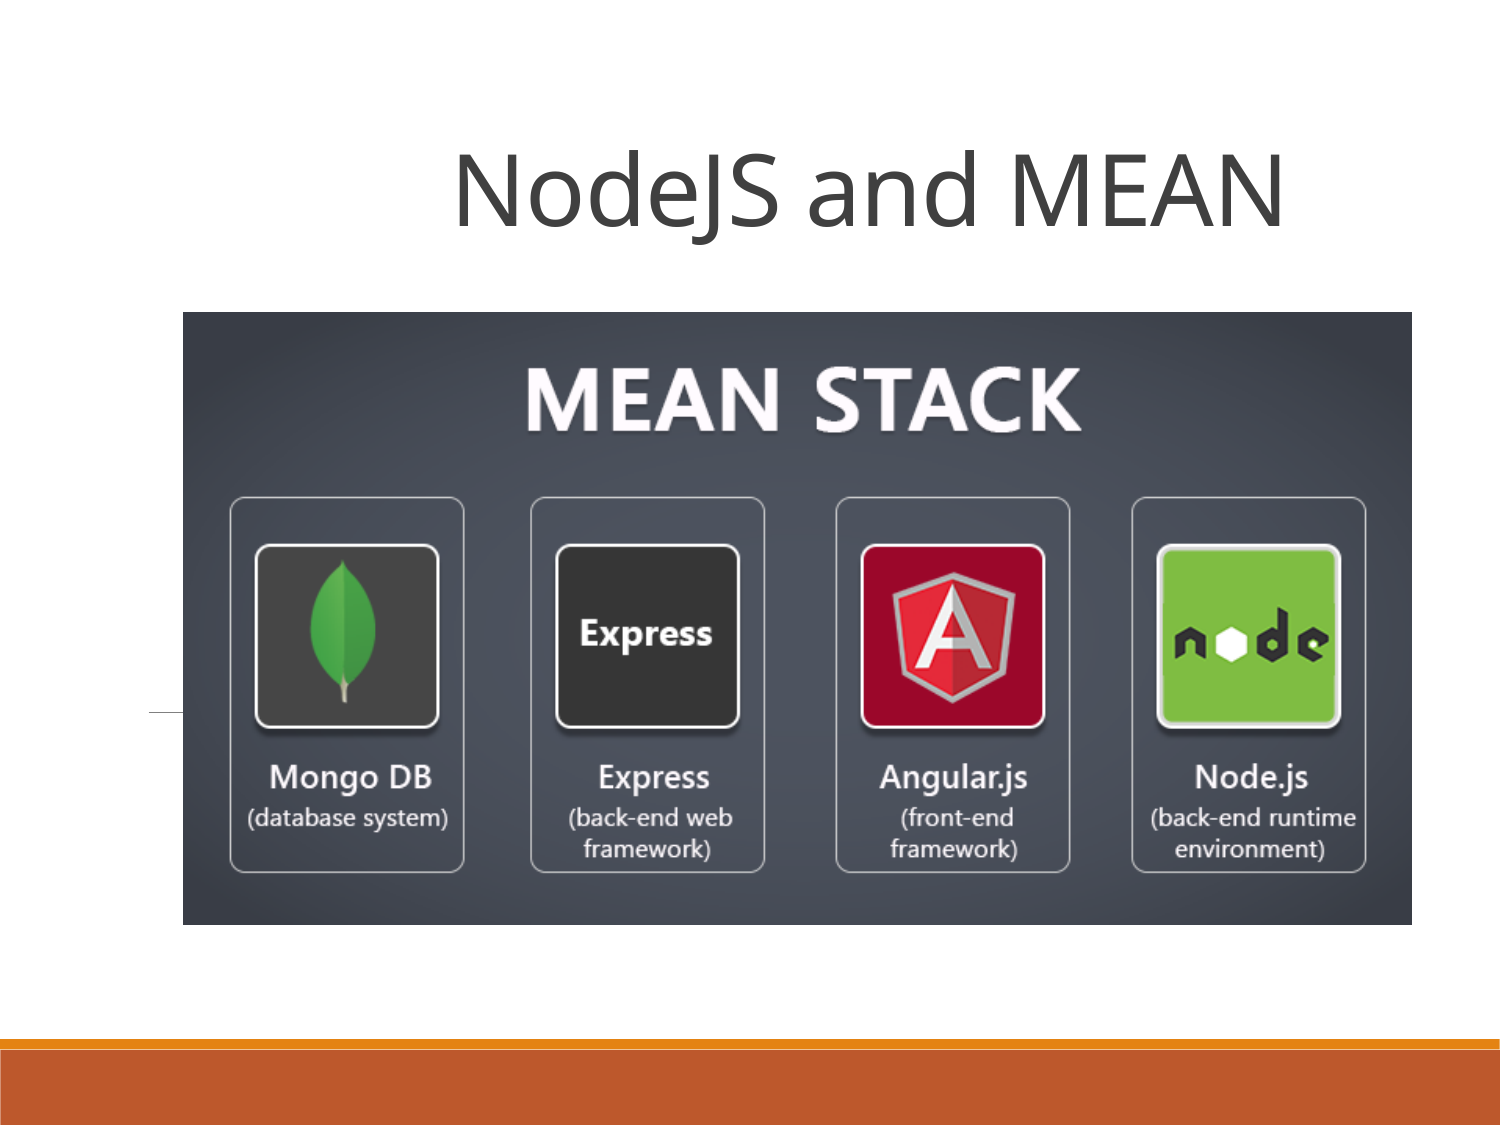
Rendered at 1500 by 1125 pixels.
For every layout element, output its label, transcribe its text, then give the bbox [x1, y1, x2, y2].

picture [182, 312, 1412, 926]
title NodeJS and MEAN [0, 41, 1306, 255]
